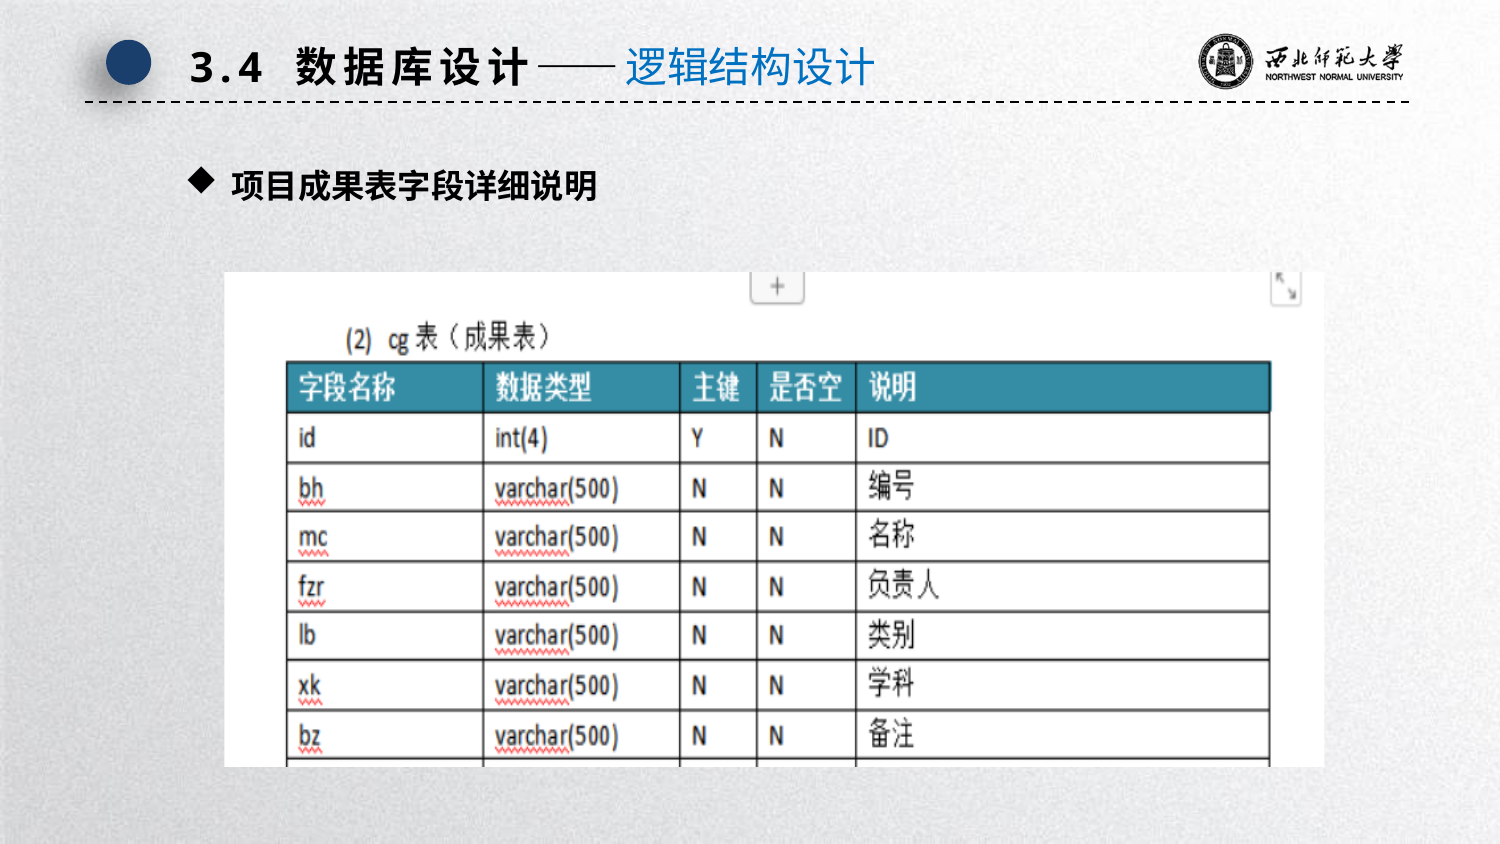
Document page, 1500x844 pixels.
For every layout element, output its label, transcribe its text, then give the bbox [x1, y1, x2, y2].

text_box 项目成果表字段详细说明 [169, 137, 1204, 213]
picture [0, 0, 1500, 844]
text_box [105, 38, 153, 86]
text_box 3.4 数据库设计——逻辑结构设计 [174, 33, 891, 99]
